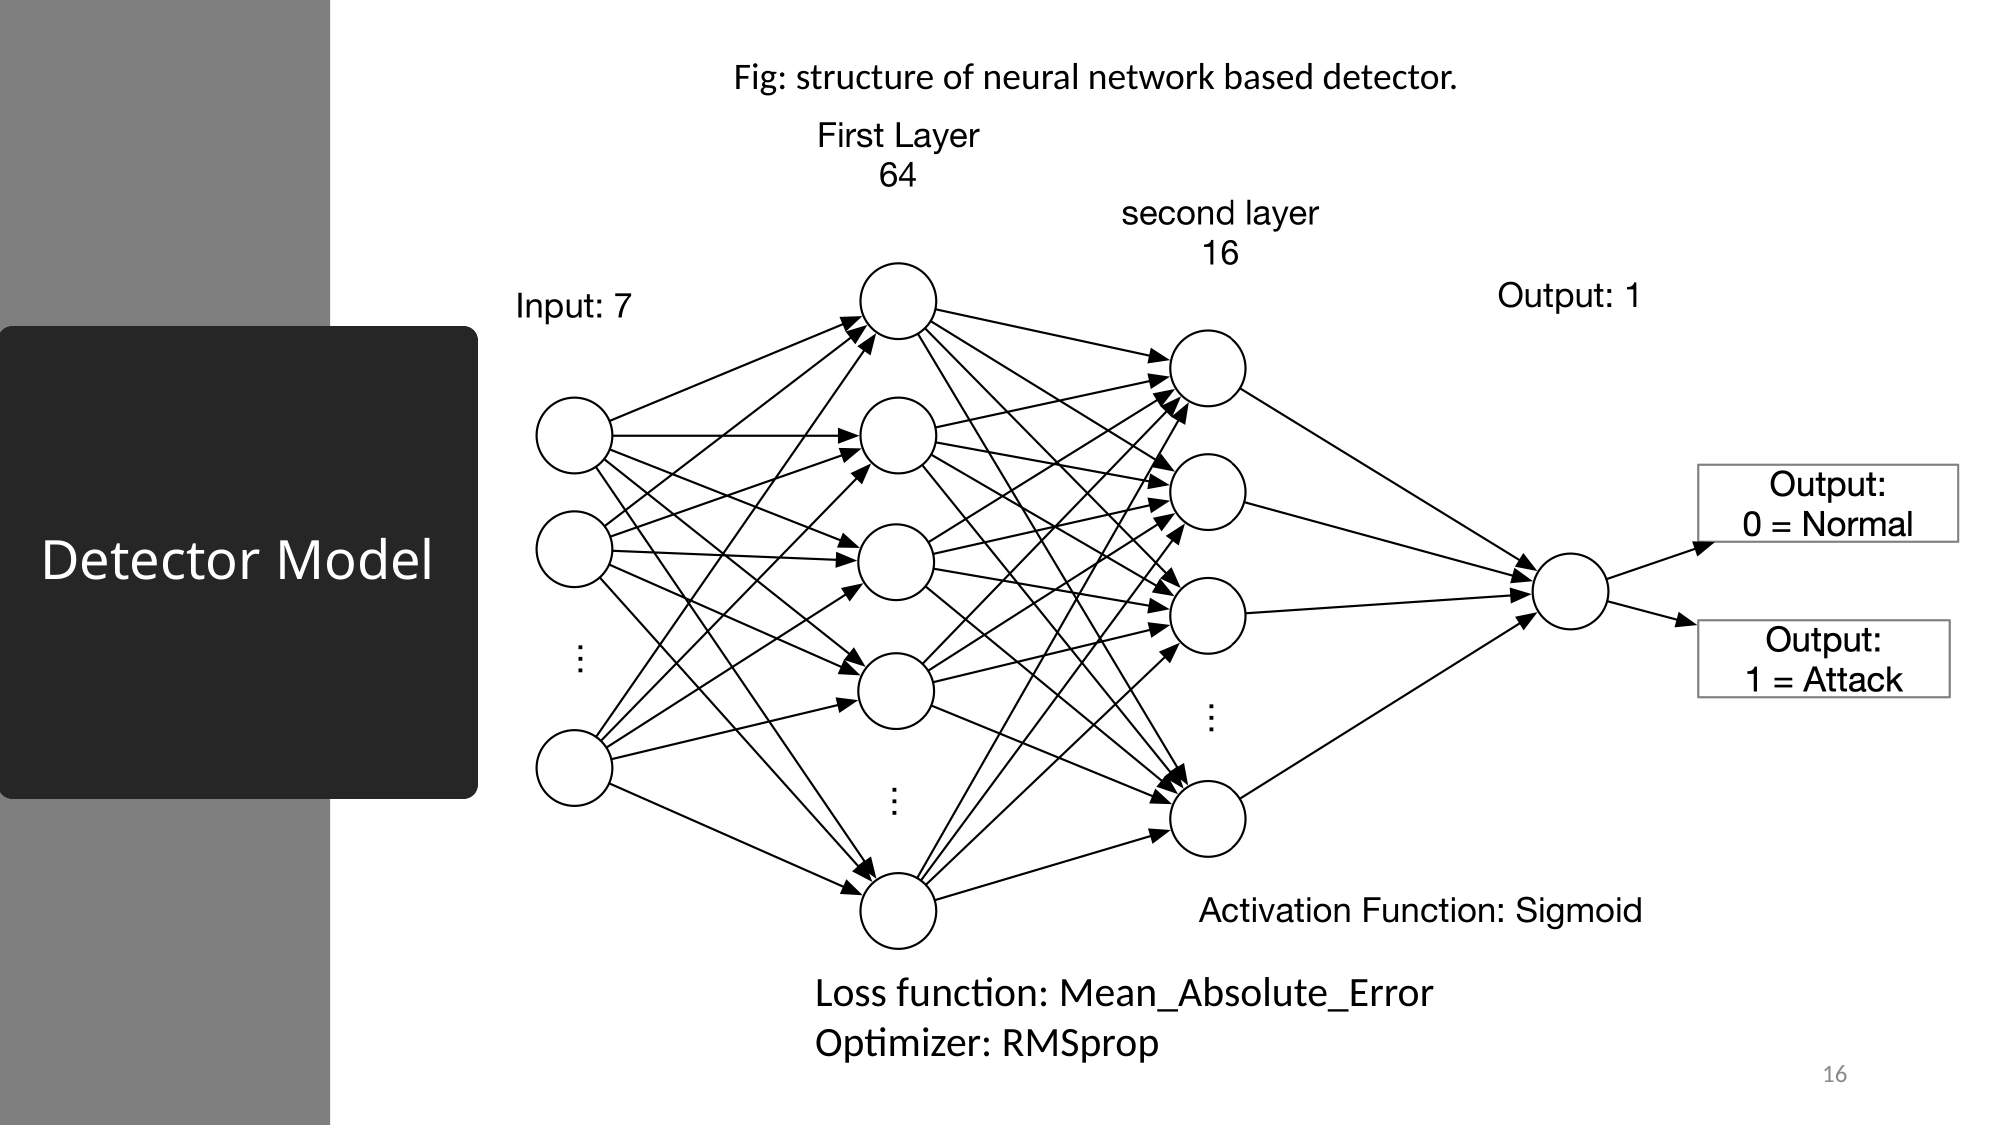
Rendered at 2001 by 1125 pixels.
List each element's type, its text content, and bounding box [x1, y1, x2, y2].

text_box Detector Model [12, 340, 464, 785]
text_box Loss function: Mean_Absolute_Error Optimizer: RMSprop [800, 958, 1572, 1073]
picture [503, 103, 1961, 951]
text_box [0, 0, 332, 1125]
text_box [332, 34, 2000, 1125]
text_box Fig: structure of neural network based detector. [719, 44, 1645, 102]
text_box 16 [1412, 1042, 1863, 1103]
